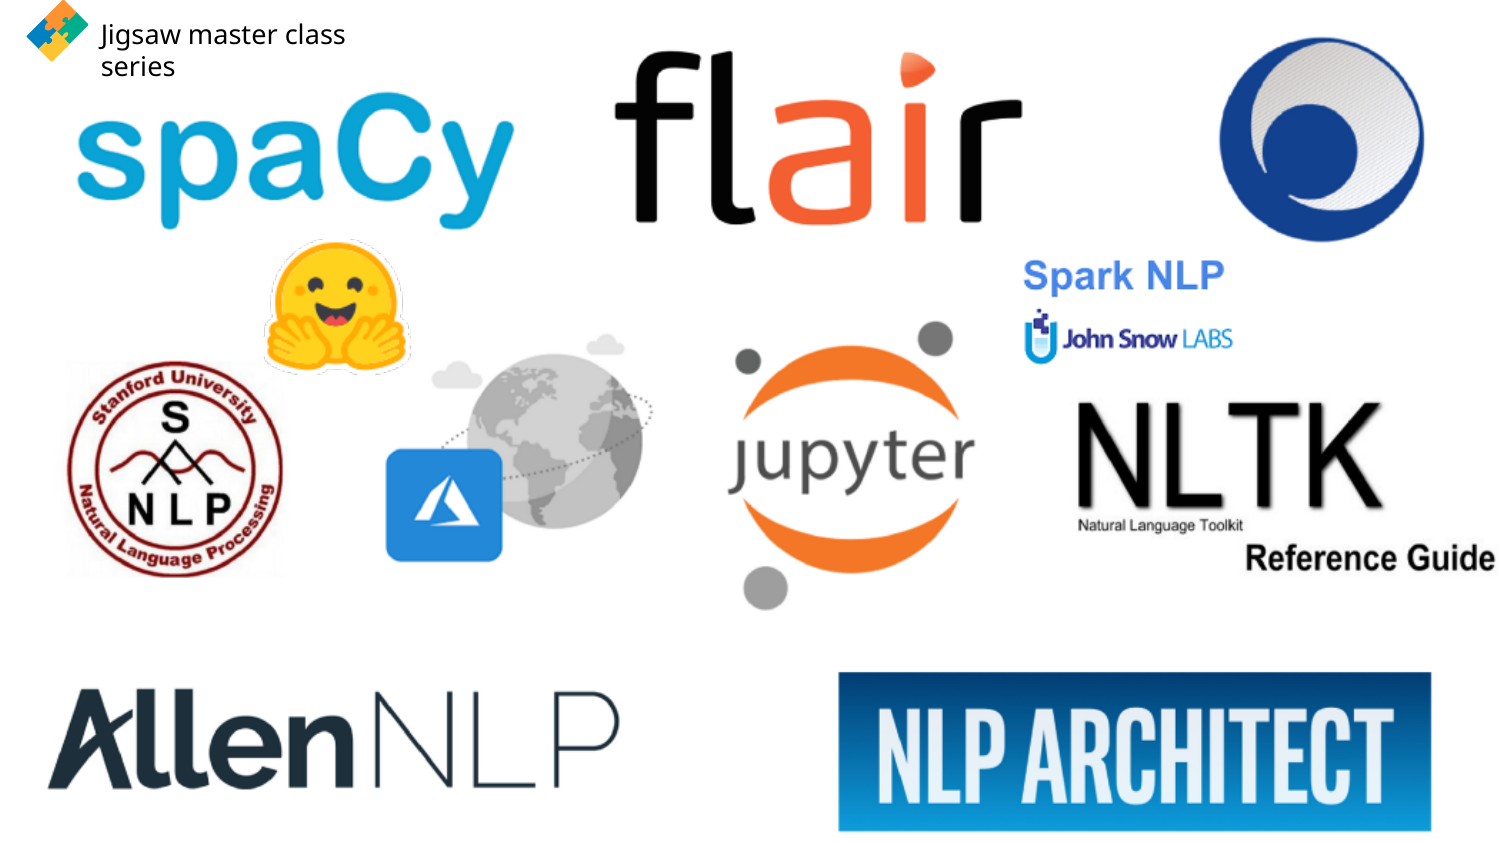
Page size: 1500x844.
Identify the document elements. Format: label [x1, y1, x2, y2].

text_box [21, 5, 427, 56]
picture [0, 0, 1500, 844]
